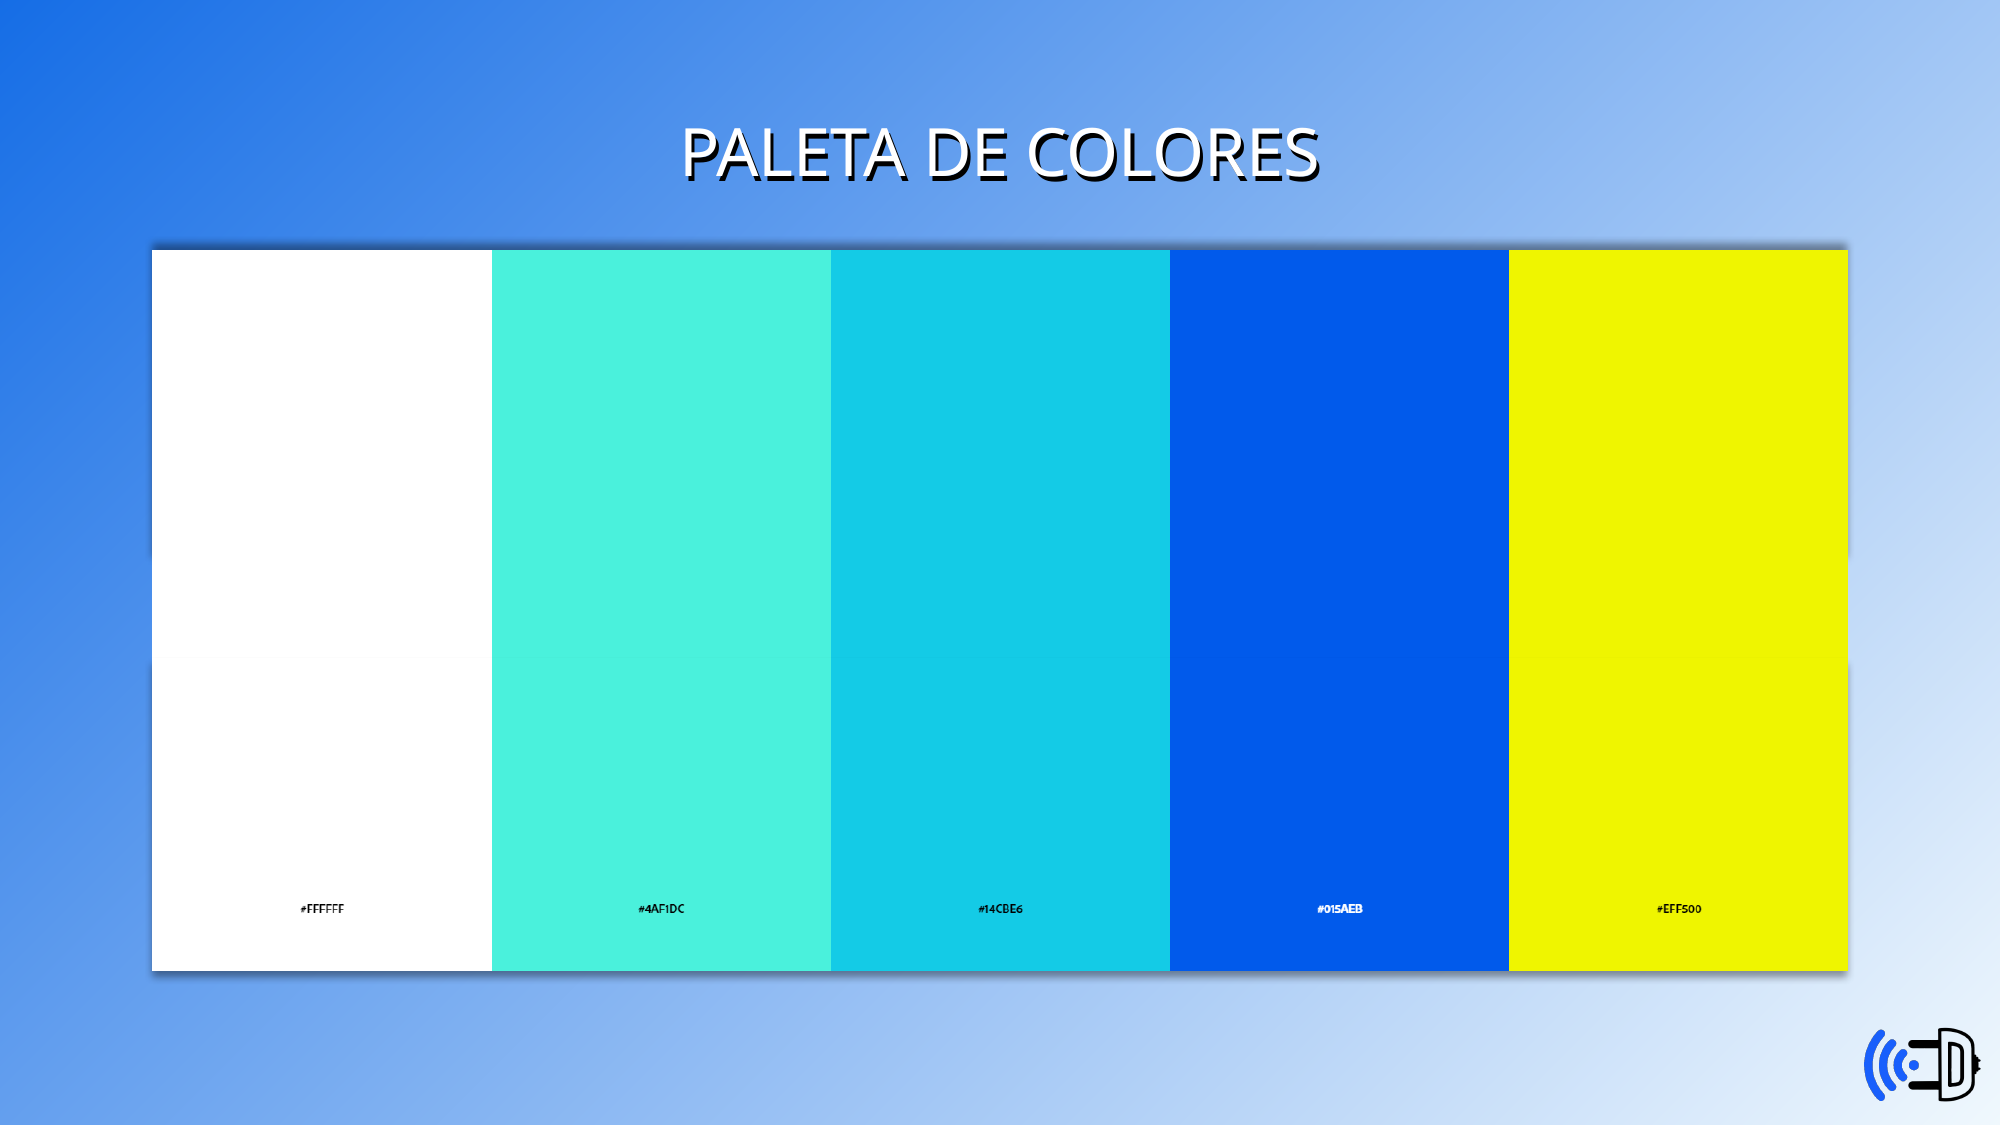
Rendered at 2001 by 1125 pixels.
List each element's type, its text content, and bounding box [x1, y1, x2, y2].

picture [152, 249, 1848, 972]
text_box PALETA DE COLORES [534, 102, 1466, 197]
picture [1860, 1018, 1989, 1108]
text_box [0, 0, 2000, 1125]
